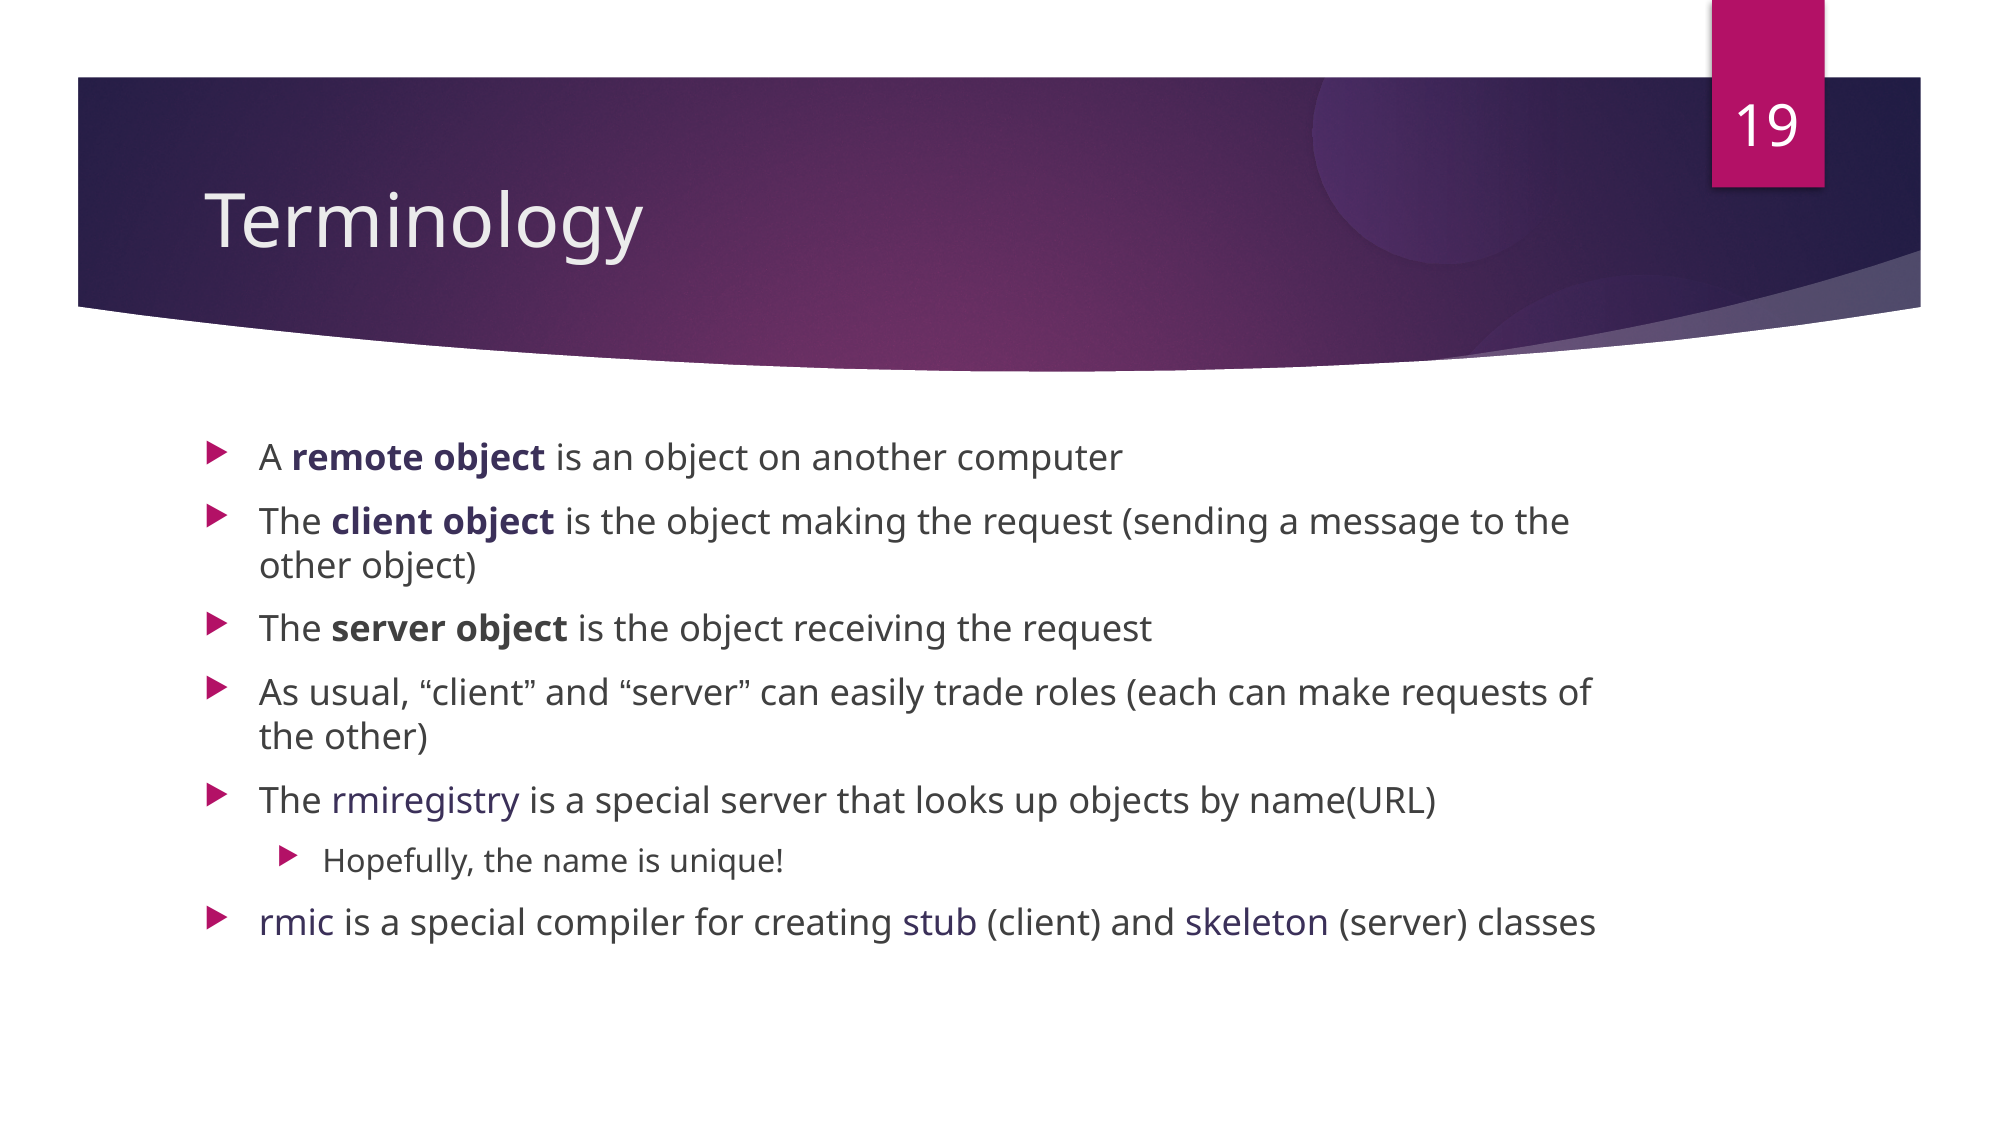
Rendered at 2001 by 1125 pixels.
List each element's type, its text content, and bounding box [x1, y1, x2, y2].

text_box Terminology [189, 159, 1627, 276]
text_box 19 [1698, 48, 1836, 175]
text_box A remote object is an object on another computer The client object is the object making the request (sending a message to the other object) The server object is the object receiving the request As usual, “client” and “server” can easily trade roles (each can make requests of the other) The rmiregistry is a special server that looks up objects by name(URL) Hopefully, the name is unique! rmic is a special compiler for creating stub (client) and skeleton (server) classes [189, 427, 1627, 988]
picture [79, 78, 1920, 371]
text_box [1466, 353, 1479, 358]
text_box RMI Callback -sequence of communications [1513, 300, 1785, 354]
